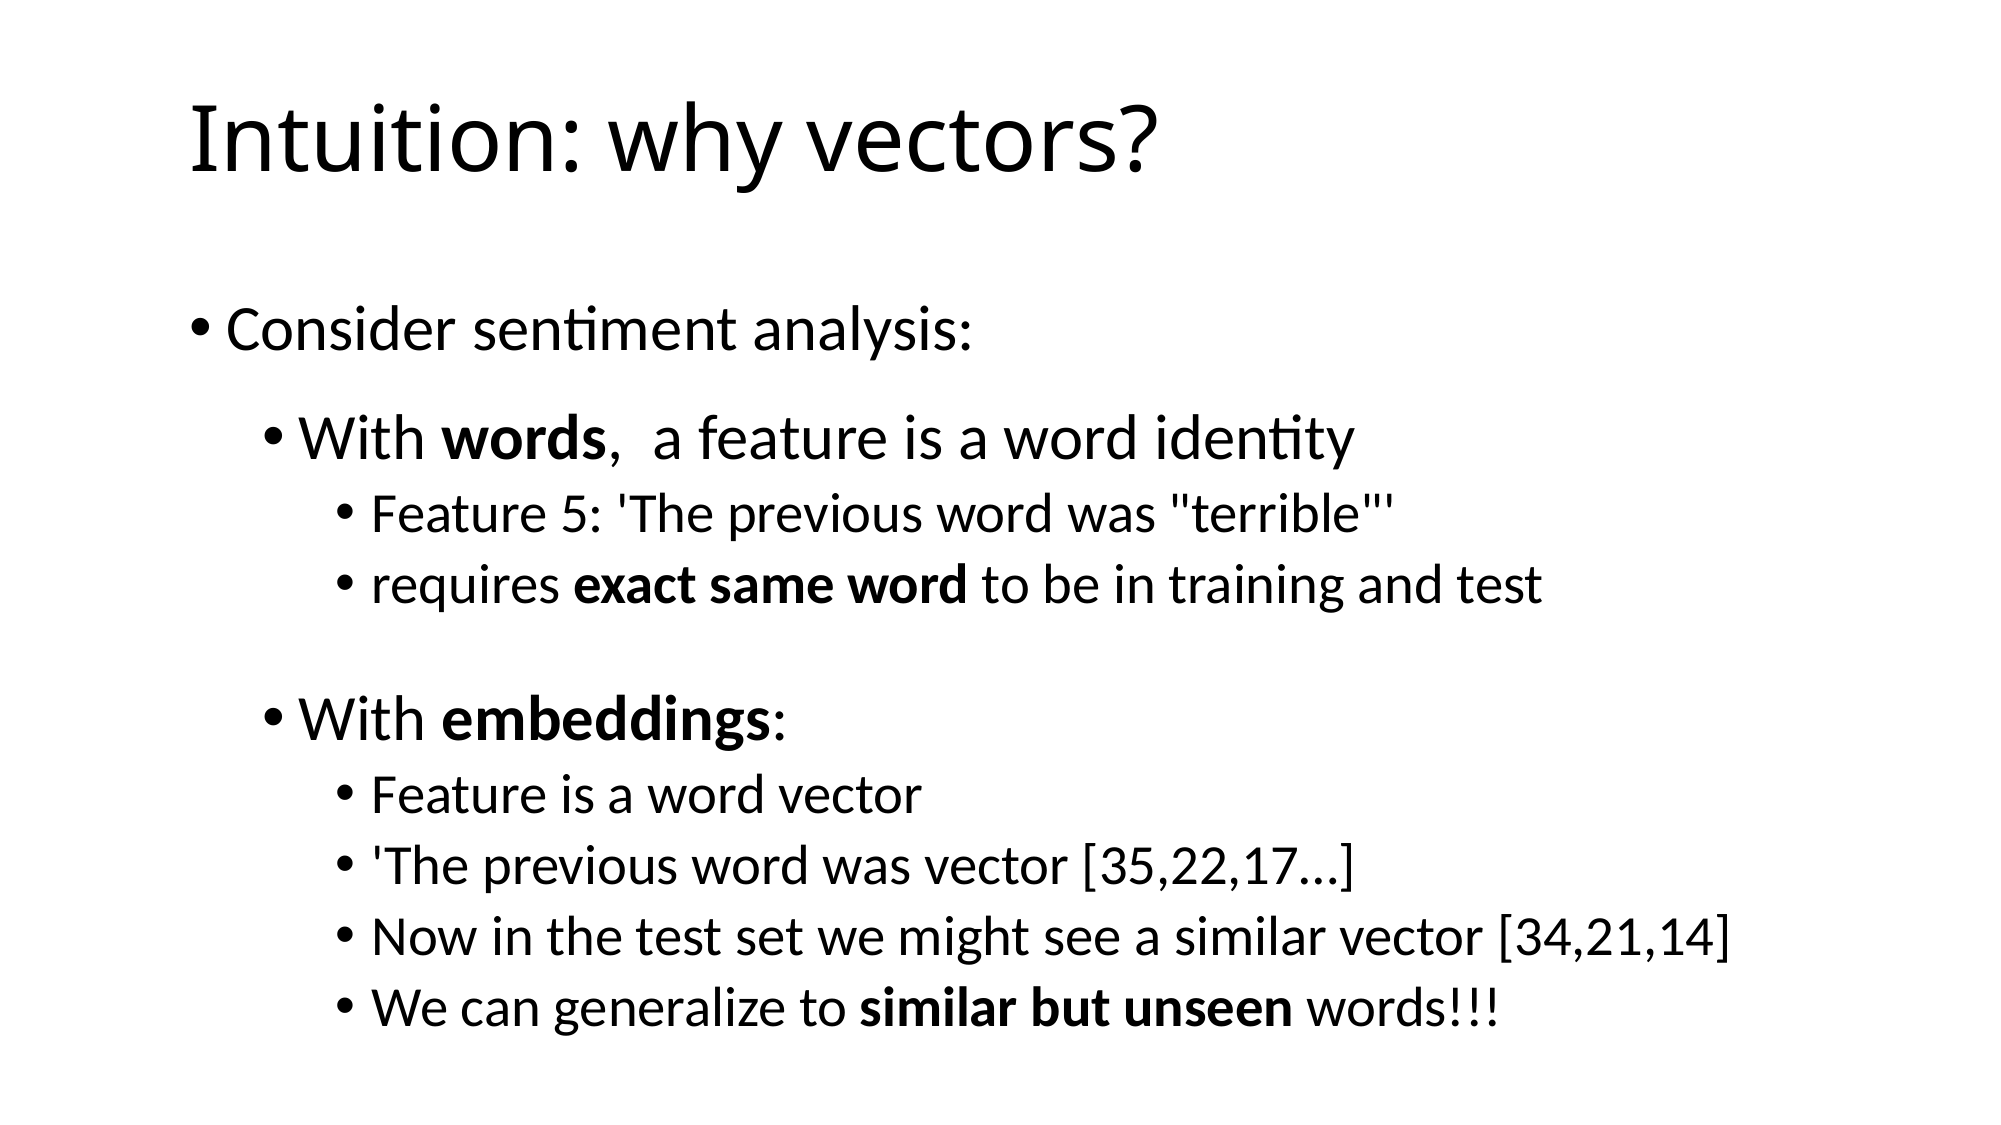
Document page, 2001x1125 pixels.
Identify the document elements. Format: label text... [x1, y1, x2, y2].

title Intuition: why vectors? [174, 47, 1623, 238]
list Consider sentiment analysis: With words, a feature is a word identity Feature 5: 'The previous word was "terrible"' requires exact same word to be in training and test With embeddings: Feature is a word vector 'The previous word was vector [35,22,17…] Now in the test set we might see a similar vector [34,21,14] We can generalize to similar but unseen words!!! [174, 287, 2000, 1050]
